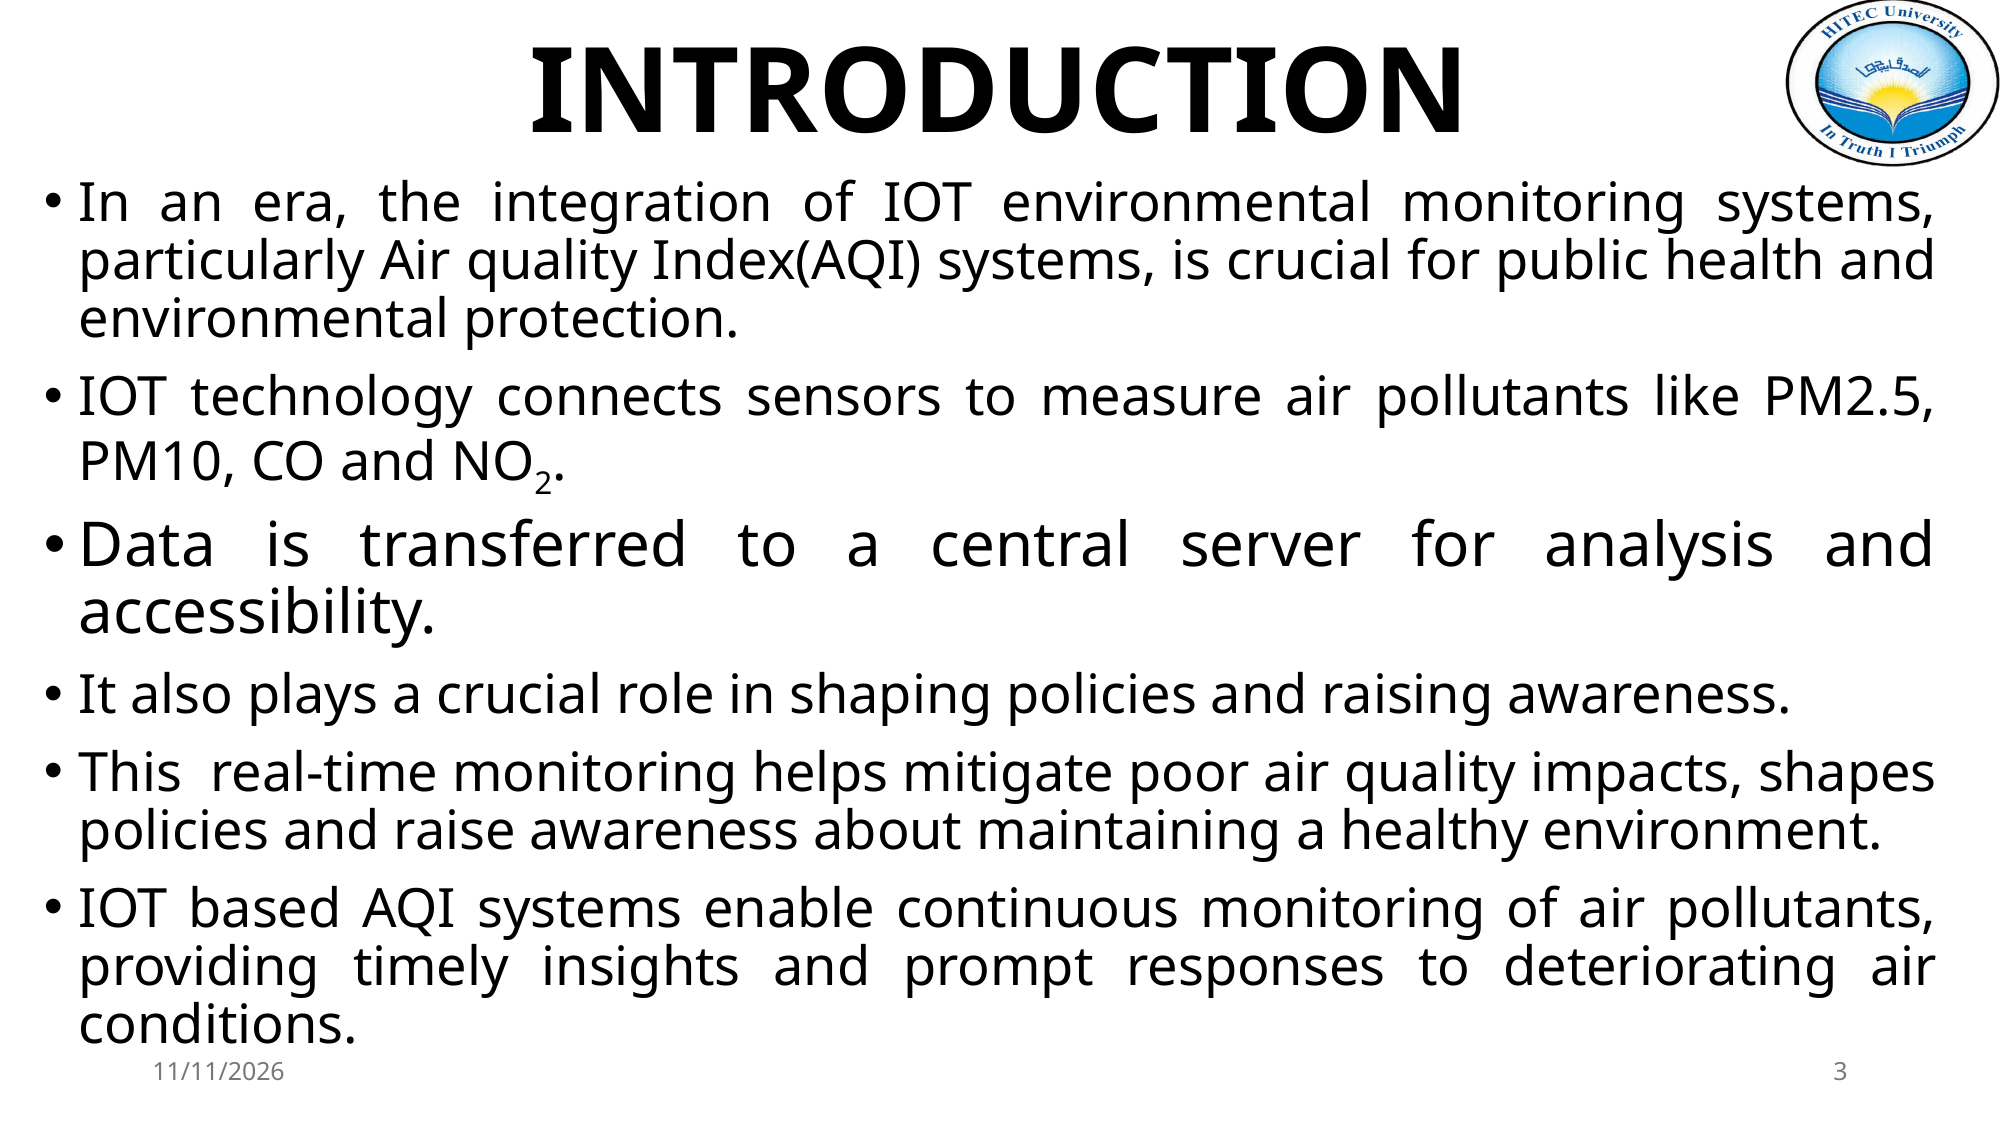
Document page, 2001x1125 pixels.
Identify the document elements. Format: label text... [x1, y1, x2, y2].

picture [1784, 0, 2000, 168]
slide_number 3 [1412, 1042, 1863, 1103]
list In an era, the integration of IOT environmental monitoring systems, particularly Air quality Index(AQI) systems, is crucial for public health and environmental protection. IOT technology connects sensors to measure air pollutants like PM2.5, PM10, CO and NO2. Data is transferred to a central server for analysis and accessibility. It also plays a crucial role in shaping policies and raising awareness. This real-time monitoring helps mitigate poor air quality impacts, shapes policies and raise awareness about maintaining a healthy environment. IOT based AQI systems enable continuous monitoring of air pollutants, providing timely insights and prompt responses to deteriorating air conditions. [29, 166, 1953, 1065]
slide_number 02-Sep-24 [137, 1042, 588, 1103]
title INTRODUCTION [137, 22, 1784, 166]
